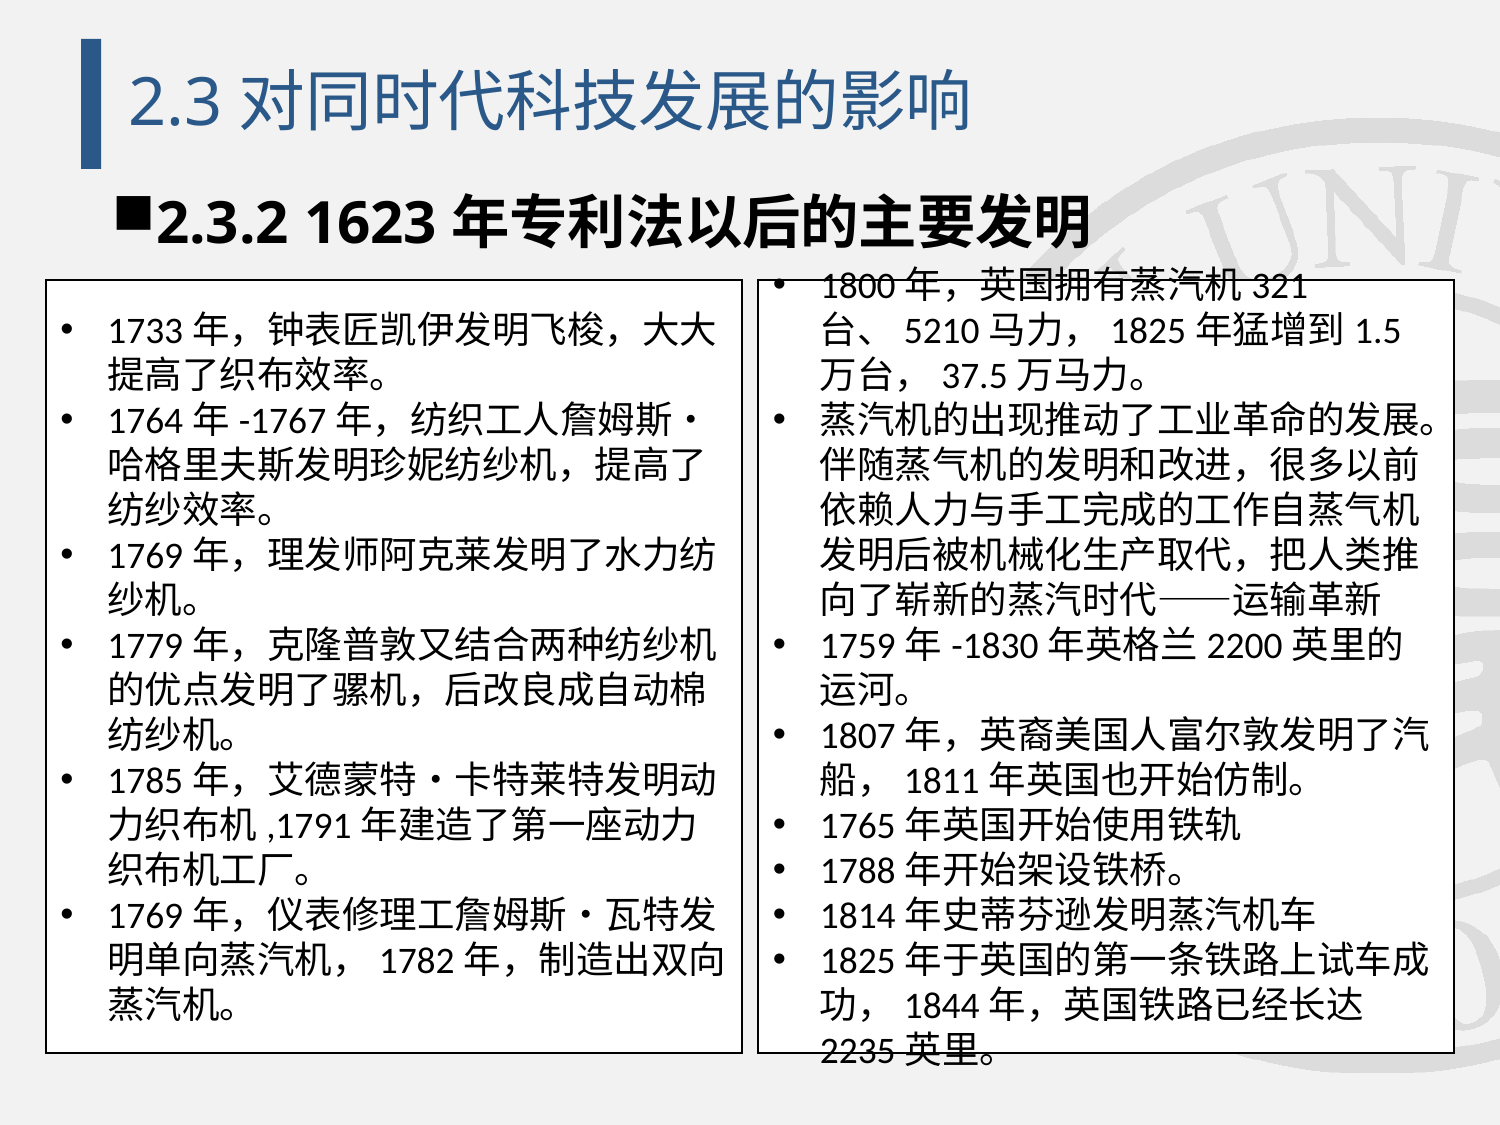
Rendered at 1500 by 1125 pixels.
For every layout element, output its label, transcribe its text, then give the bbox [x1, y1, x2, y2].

title 2.3对同时代科技发展的影响 [113, 49, 1387, 159]
text_box 1733年，钟表匠凯伊发明飞梭，大大提高了织布效率。 1764年-1767年，纺织工人詹姆斯•哈格里夫斯发明珍妮纺纱机，提高了纺纱效率。 1769年，理发师阿克莱发明了水力纺纱机。 1779年，克隆普敦又结合两种纺纱机的优点发明了骡机，后改良成自动棉纺纱机。 1785年，艾德蒙特•卡特莱特发明动力织布机,1791年建造了第一座动力织布机工厂。 1769年，仪表修理工詹姆斯•瓦特发明单向蒸汽机，1782年，制造出双向蒸汽机。 [45, 279, 743, 1054]
text_box 1800年，英国拥有蒸汽机321台、5210马力，1825年猛增到1.5万台，37.5万马力。 蒸汽机的出现推动了工业革命的发展。伴随蒸气机的发明和改进，很多以前依赖人力与手工完成的工作自蒸气机发明后被机械化生产取代，把人类推向了崭新的蒸汽时代——运输革新 1759年-1830年英格兰2200英里的运河。 1807年，英裔美国人富尔敦发明了汽船，1811年英国也开始仿制。 1765年英国开始使用铁轨 1788年开始架设铁桥。 1814年史蒂芬逊发明蒸汽机车 1825年于英国的第一条铁路上试车成功，1844年，英国铁路已经长达2235英里。 [757, 279, 1455, 1054]
list 2.3.2 1623年专利法以后的主要发明 [96, 185, 1387, 1014]
